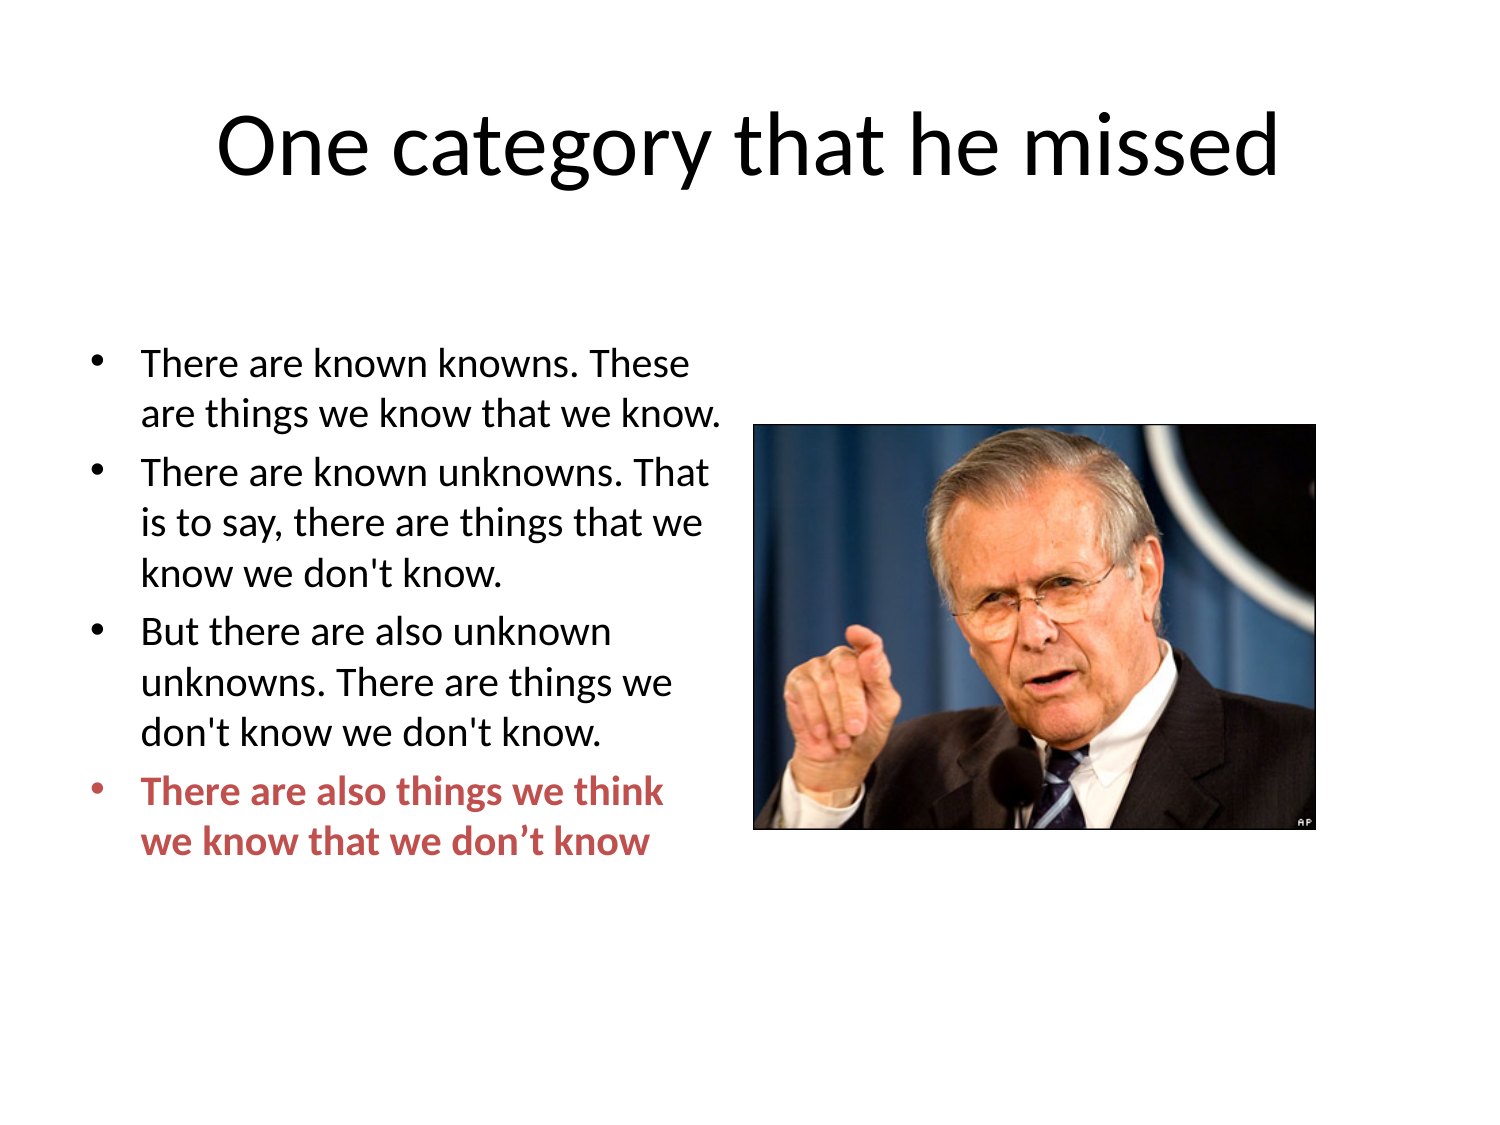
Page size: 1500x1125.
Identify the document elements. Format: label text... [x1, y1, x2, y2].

title One category that he missed [75, 45, 1425, 233]
list There are known knowns. These are things we know that we know. There are known unknowns. That is to say, there are things that we know we don't know. But there are also unknown unknowns. There are things we don't know we don't know. There are also things we think we know that we don’t know [75, 327, 737, 925]
picture [753, 424, 1316, 830]
